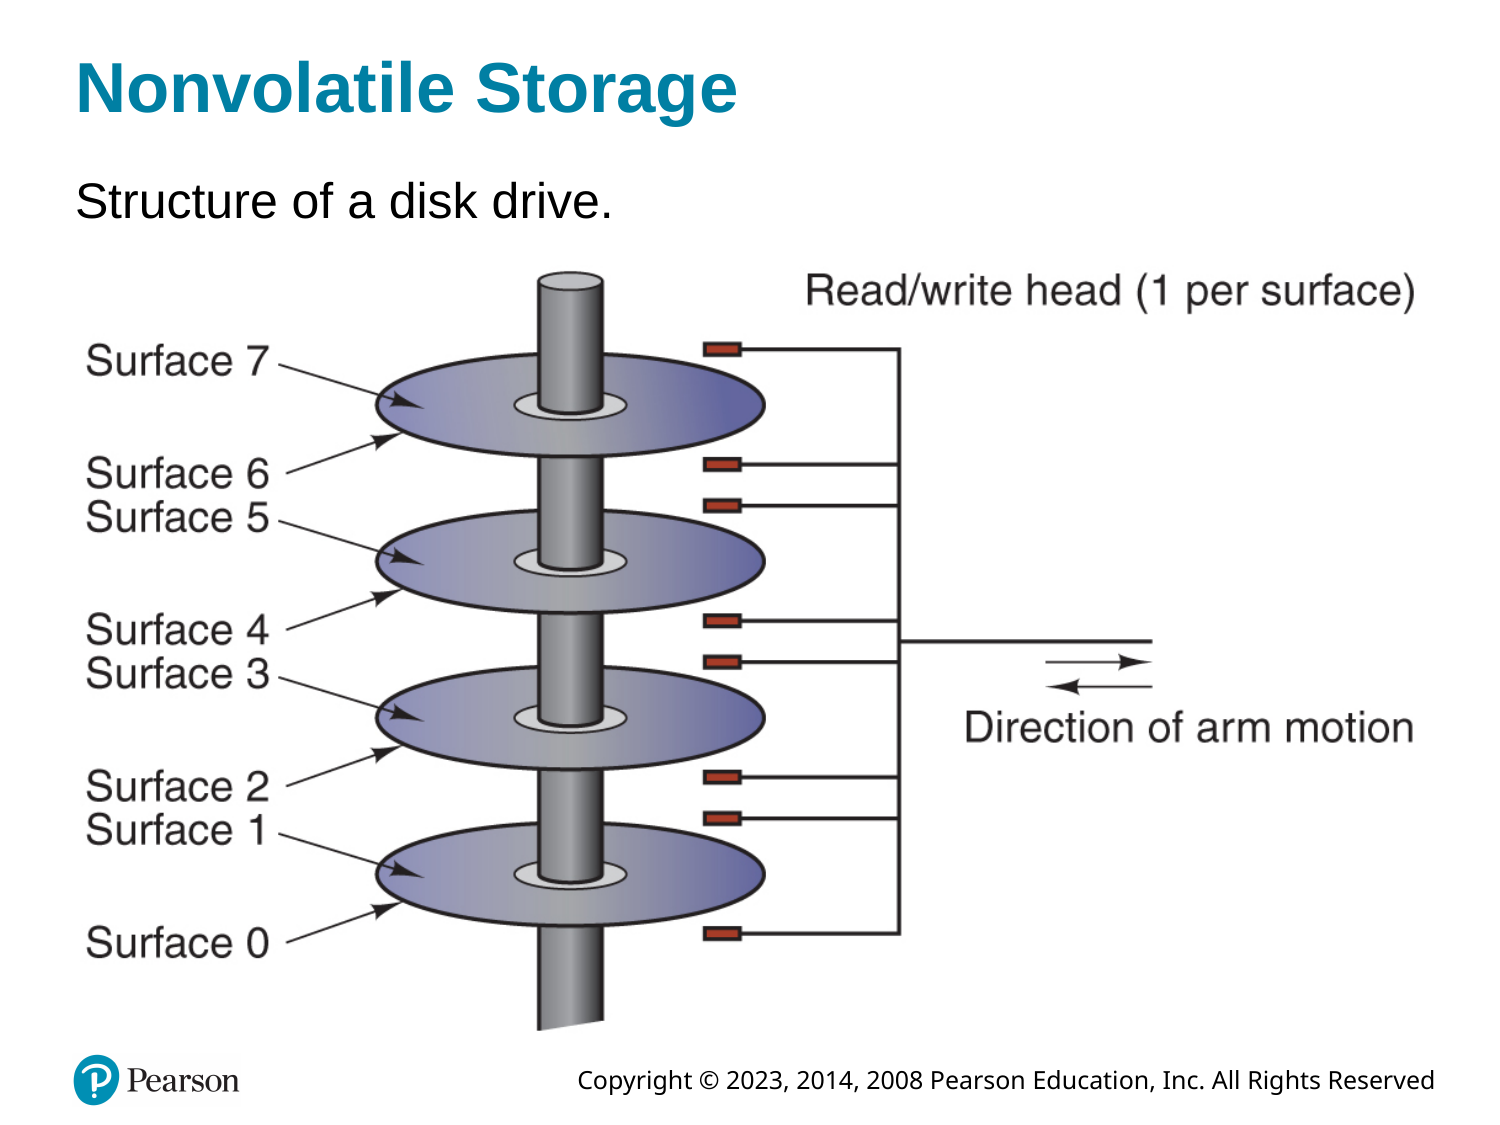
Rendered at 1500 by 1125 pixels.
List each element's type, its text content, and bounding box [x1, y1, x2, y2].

picture [72, 1053, 241, 1107]
picture [80, 265, 1420, 1038]
list Structure of a disk drive. [75, 0, 1426, 521]
